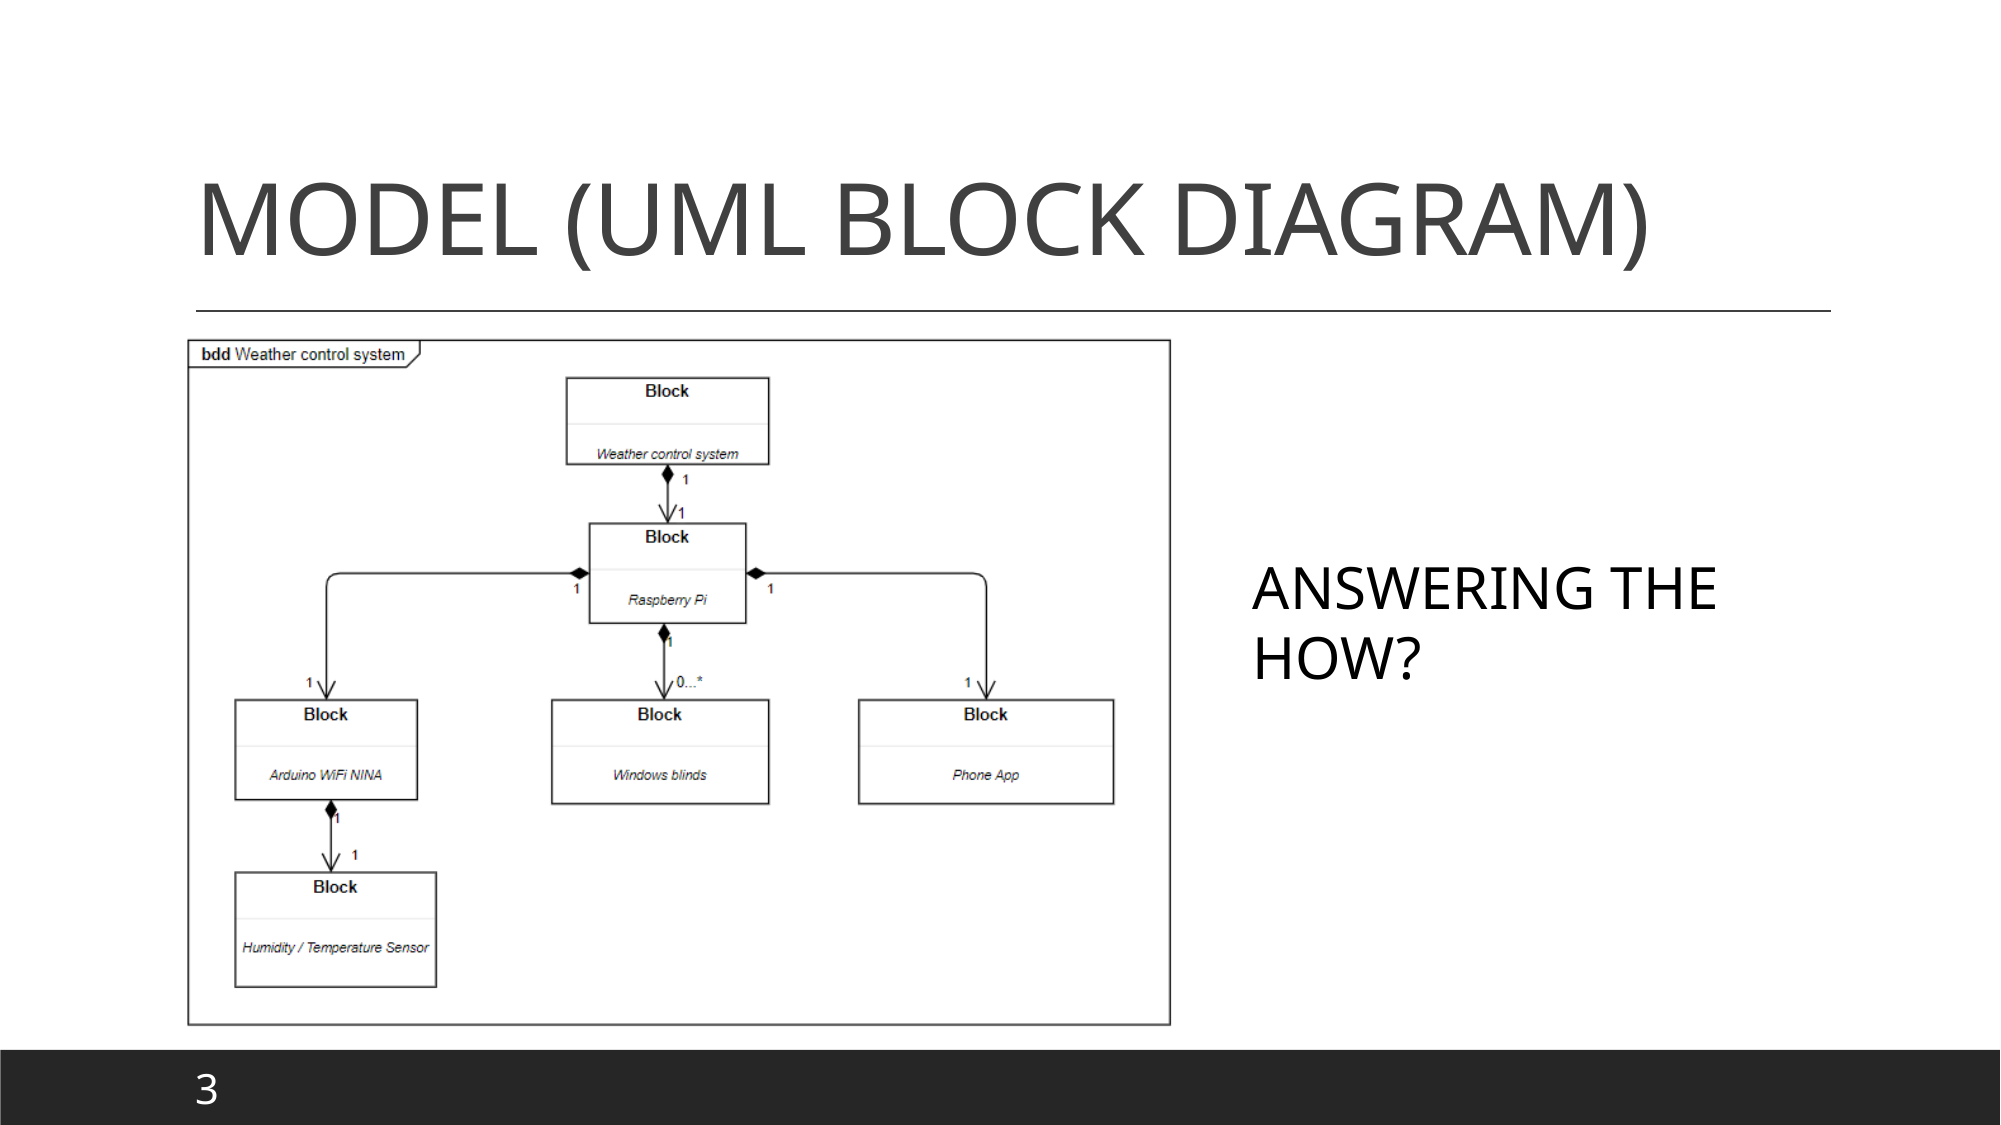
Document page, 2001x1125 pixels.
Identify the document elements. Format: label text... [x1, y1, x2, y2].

footer 3 [180, 1057, 1299, 1118]
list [179, 330, 1180, 1035]
text_box ANSWERING THE HOW? [1237, 544, 1915, 699]
title MODEL (UML BLOCK DIAGRAM) [180, 47, 1830, 285]
